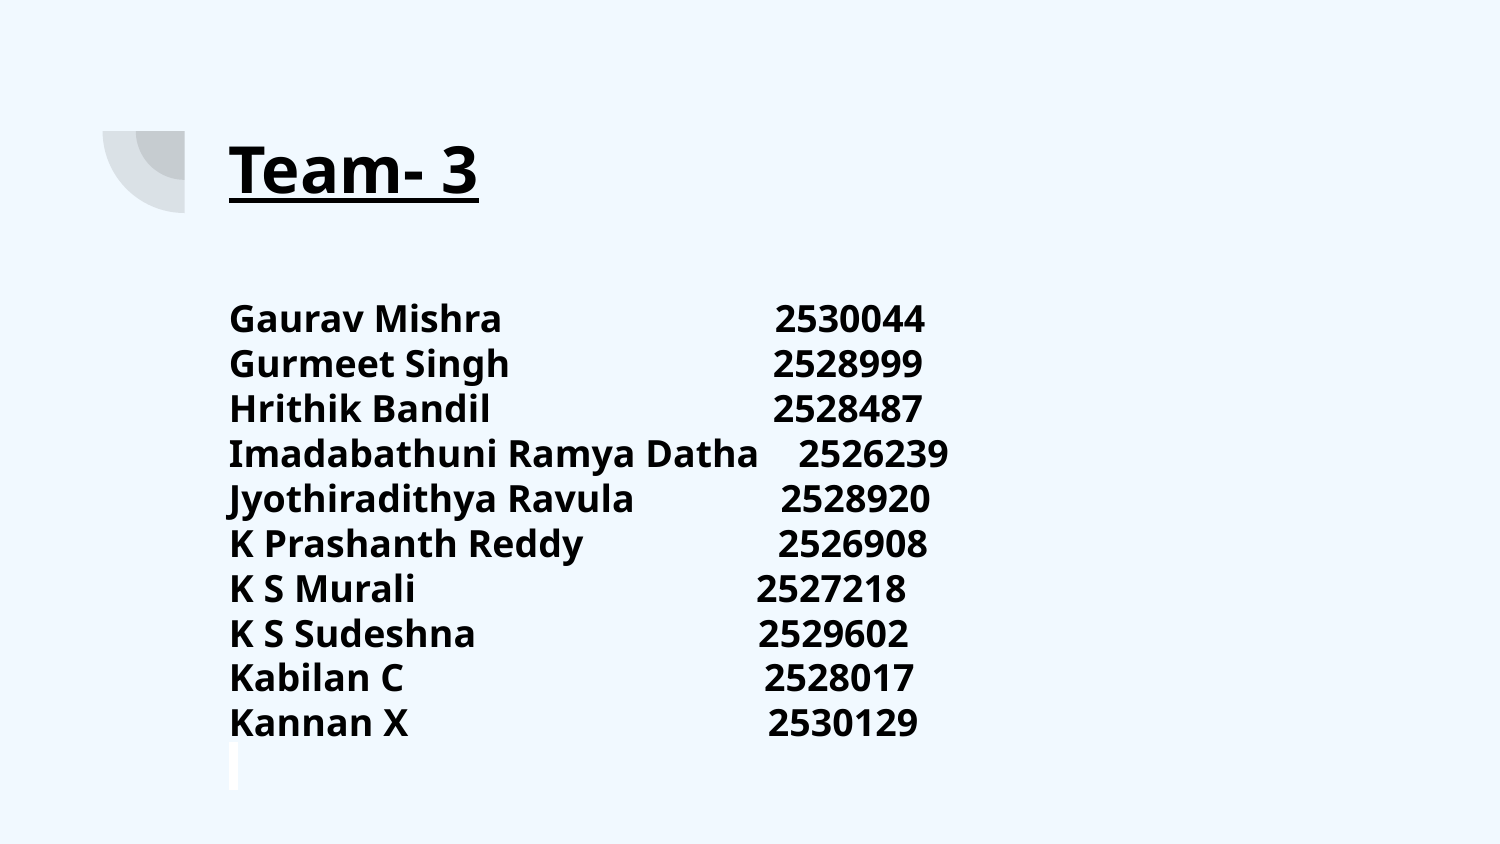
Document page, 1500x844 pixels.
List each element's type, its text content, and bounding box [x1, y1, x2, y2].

title Team- 3 Gaurav Mishra 2530044 Gurmeet Singh 2528999 Hrithik Bandil 2528487 Imadabathuni Ramya Datha 2526239 Jyothiradithya Ravula 2528920 K Prashanth Reddy 2526908 K S Murali 2527218 K S Sudeshna 2529602 Kabilan C 2528017 Kannan X 2530129 [213, 113, 1401, 803]
